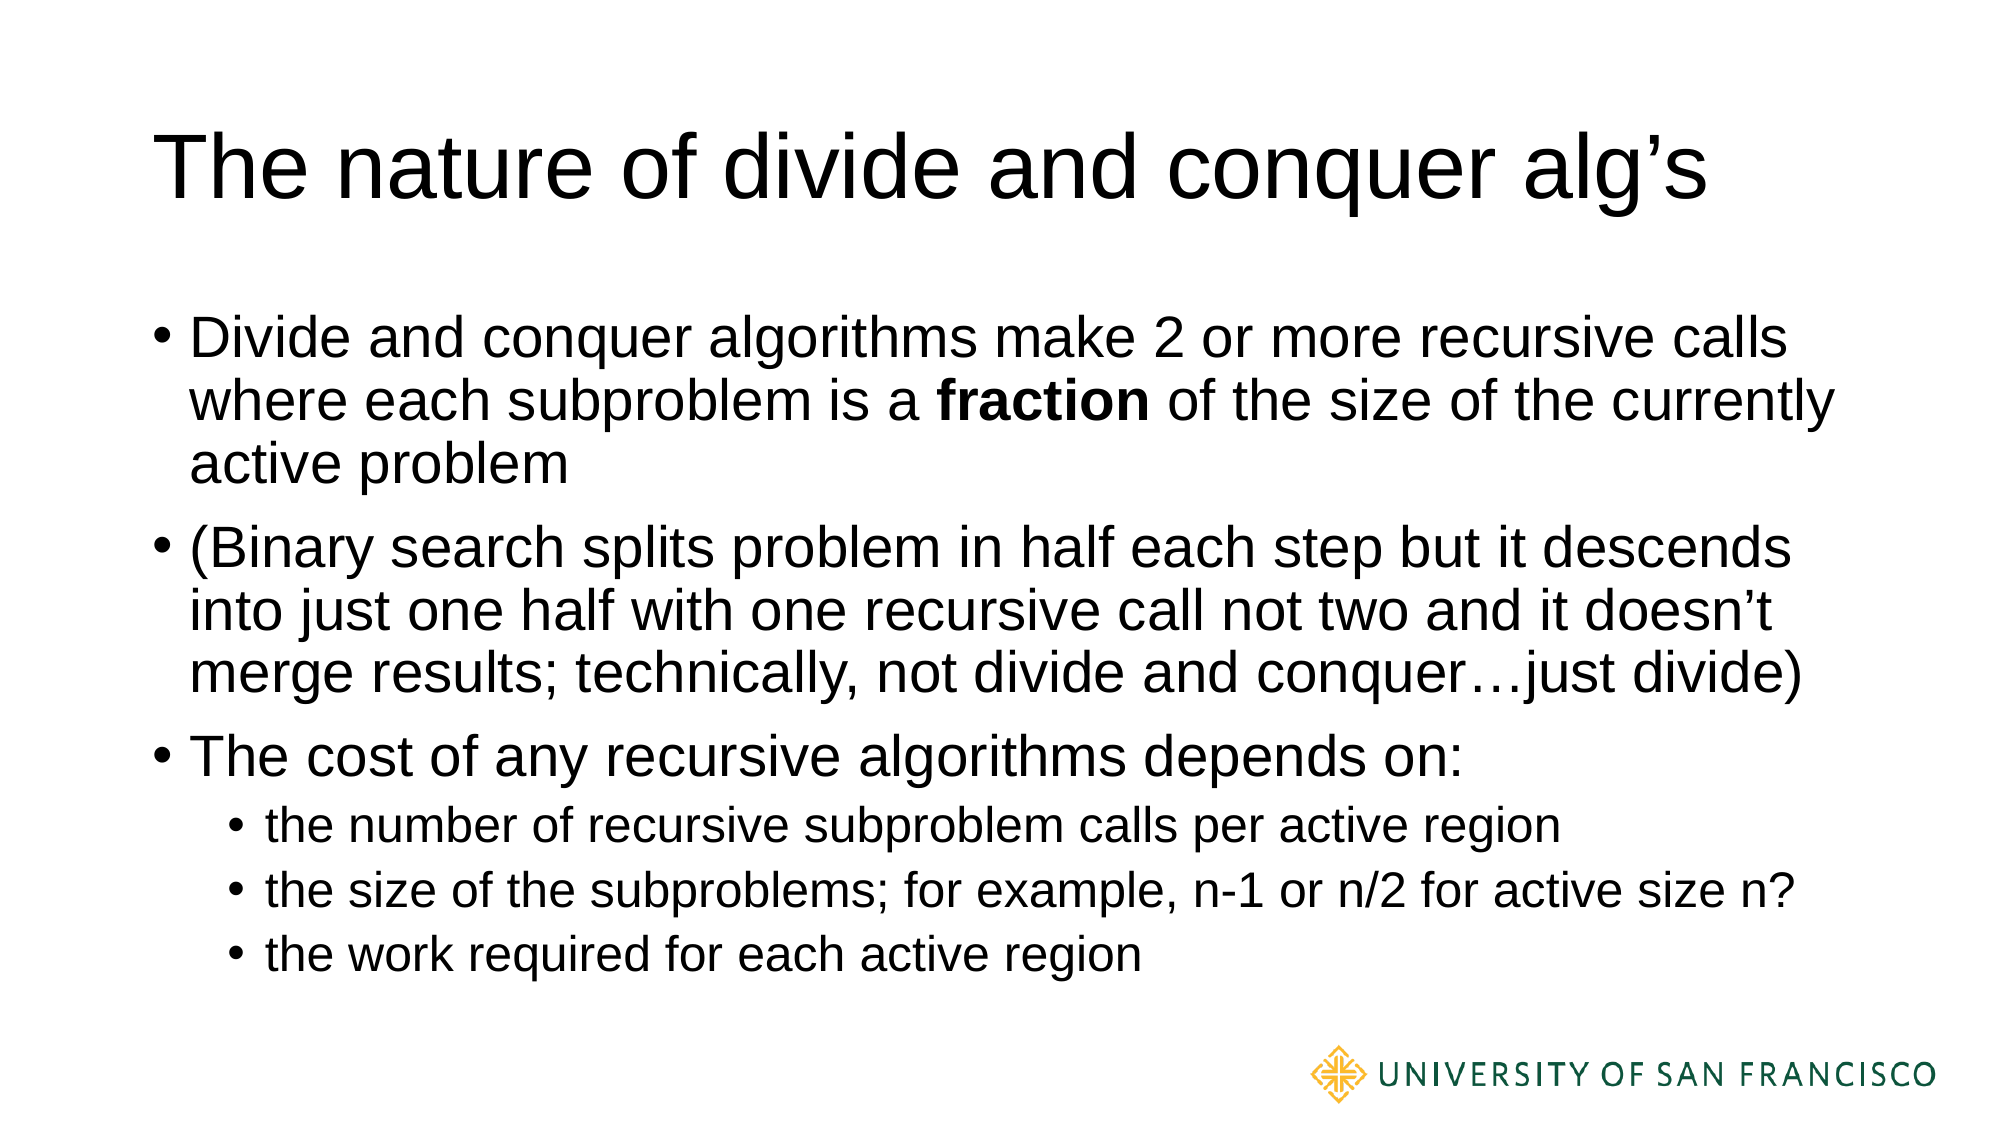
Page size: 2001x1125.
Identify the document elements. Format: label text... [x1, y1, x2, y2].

title The nature of divide and conquer alg’s [137, 59, 1863, 278]
list Divide and conquer algorithms make 2 or more recursive calls where each subproblem is a fraction of the size of the currently active problem (Binary search splits problem in half each step but it descends into just one half with one recursive call not two and it doesn’t merge results; technically, not divide and conquer…just divide) The cost of any recursive algorithms depends on: the number of recursive subproblem calls per active region the size of the subproblems; for example, n-1 or n/2 for active size n? the work required for each active region [137, 299, 1863, 1014]
